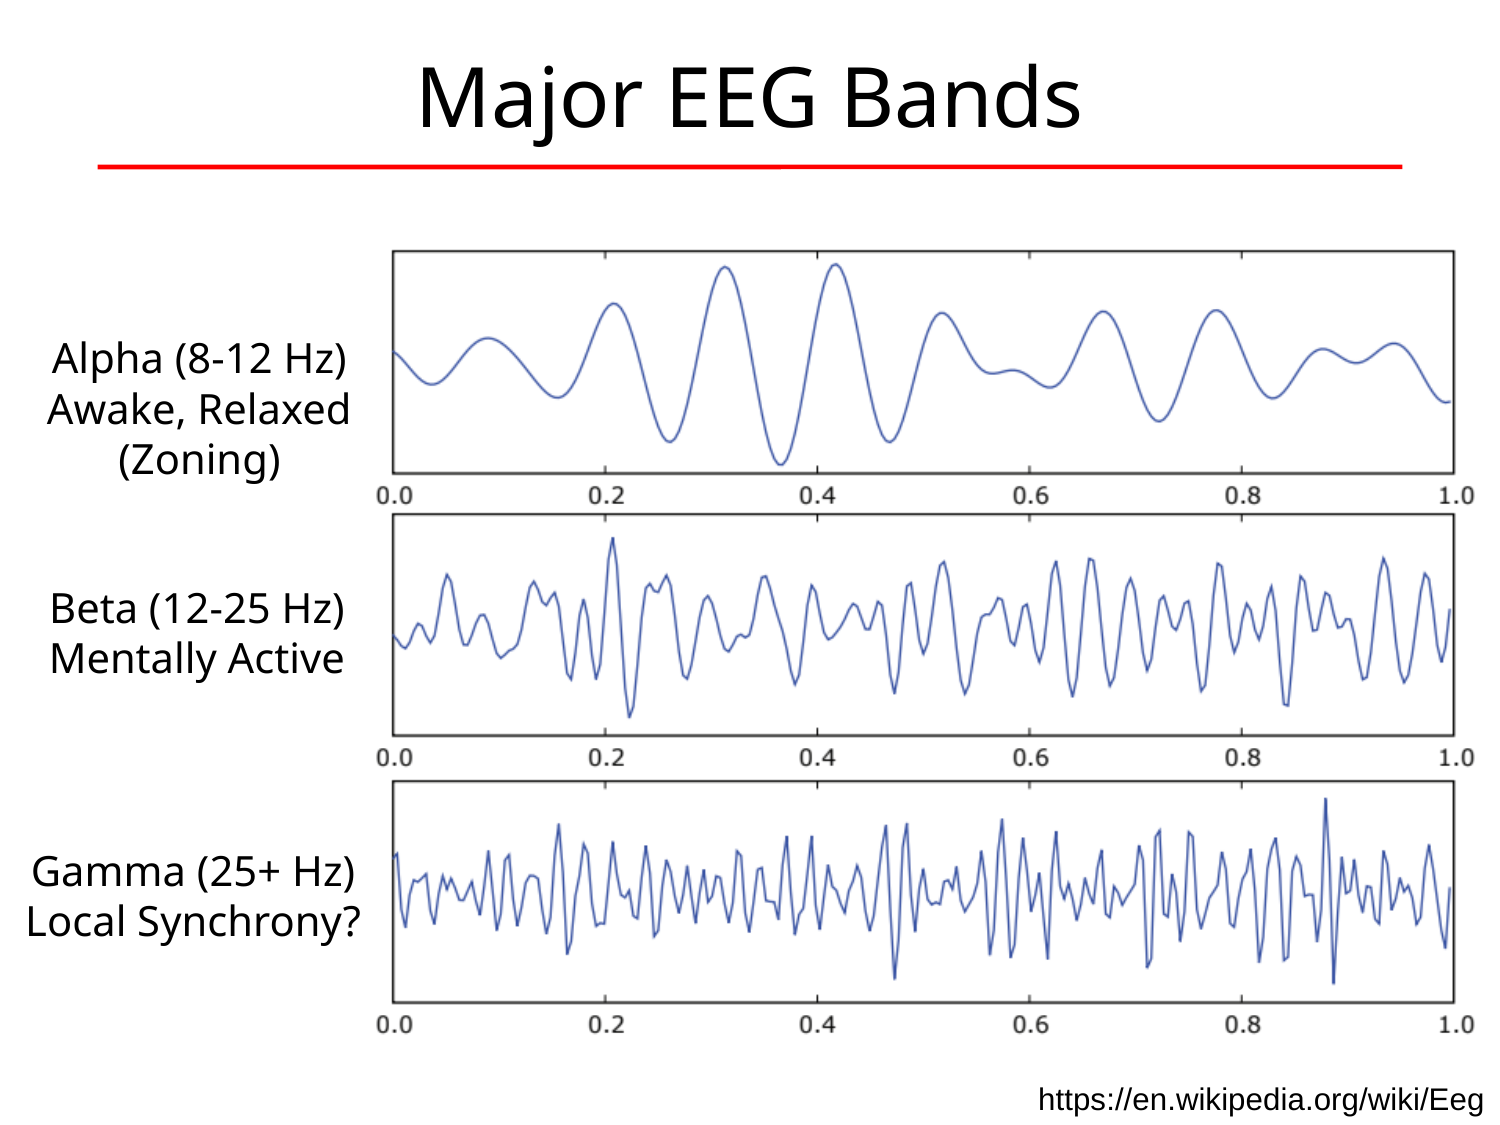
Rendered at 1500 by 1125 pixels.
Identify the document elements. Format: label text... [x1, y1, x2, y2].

text_box Beta (12-25 Hz) Mentally Active [33, 574, 360, 690]
title Major EEG Bands [37, 0, 1463, 188]
picture [374, 512, 1476, 771]
picture [374, 778, 1476, 1038]
text_box Alpha (8-12 Hz) Awake, Relaxed (Zoning) [32, 324, 367, 490]
text_box Gamma (25+ Hz) Local Synchrony? [10, 837, 369, 953]
text_box https://en.wikipedia.org/wiki/Eeg [238, 1071, 1500, 1124]
picture [374, 249, 1476, 509]
